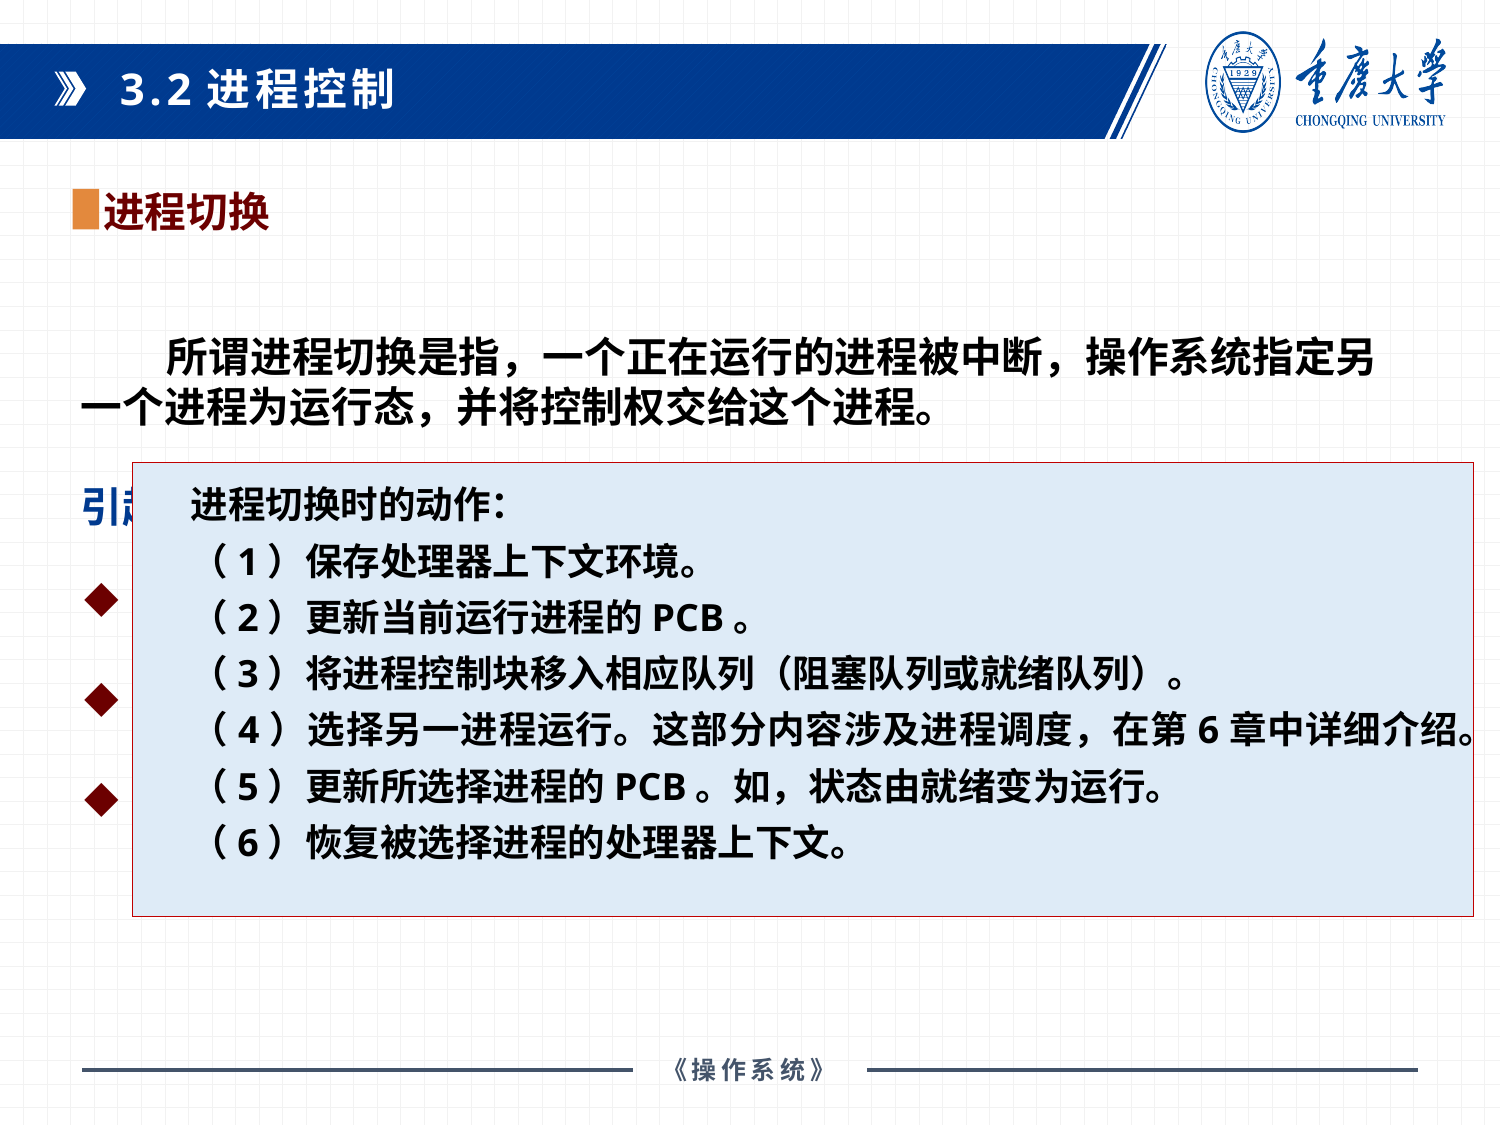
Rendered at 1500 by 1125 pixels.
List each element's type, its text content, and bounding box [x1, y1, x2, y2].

picture [1205, 31, 1446, 133]
list 3.2进程控制 [104, 60, 506, 144]
text_box 所谓进程切换是指，一个正在运行的进程被中断，操作系统指定另一个进程为运行态，并将控制权交给这个进程。 引起进程切换的事件有： 中断：时钟中断（基于时间片的调度）和I/O中断。 陷阱：与当前运行进程所产生的错误或异常有关。 系统调用：切换至操作系统进程，请求系统调用的进程转为阻塞态。 [66, 323, 1402, 839]
list 进程切换 [88, 184, 522, 246]
text_box 进程切换时的动作： （1）保存处理器上下文环境。 （2）更新当前运行进程的PCB。 （3）将进程控制块移入相应队列（阻塞队列或就绪队列）。 （4）选择另一进程运行。这部分内容涉及进程调度，在第6章中详细介绍。 （5）更新所选择进程的PCB。如，状态由就绪变为运行。 （6）恢复被选择进程的处理器上下文。 [132, 462, 1474, 917]
text_box [72, 188, 100, 230]
